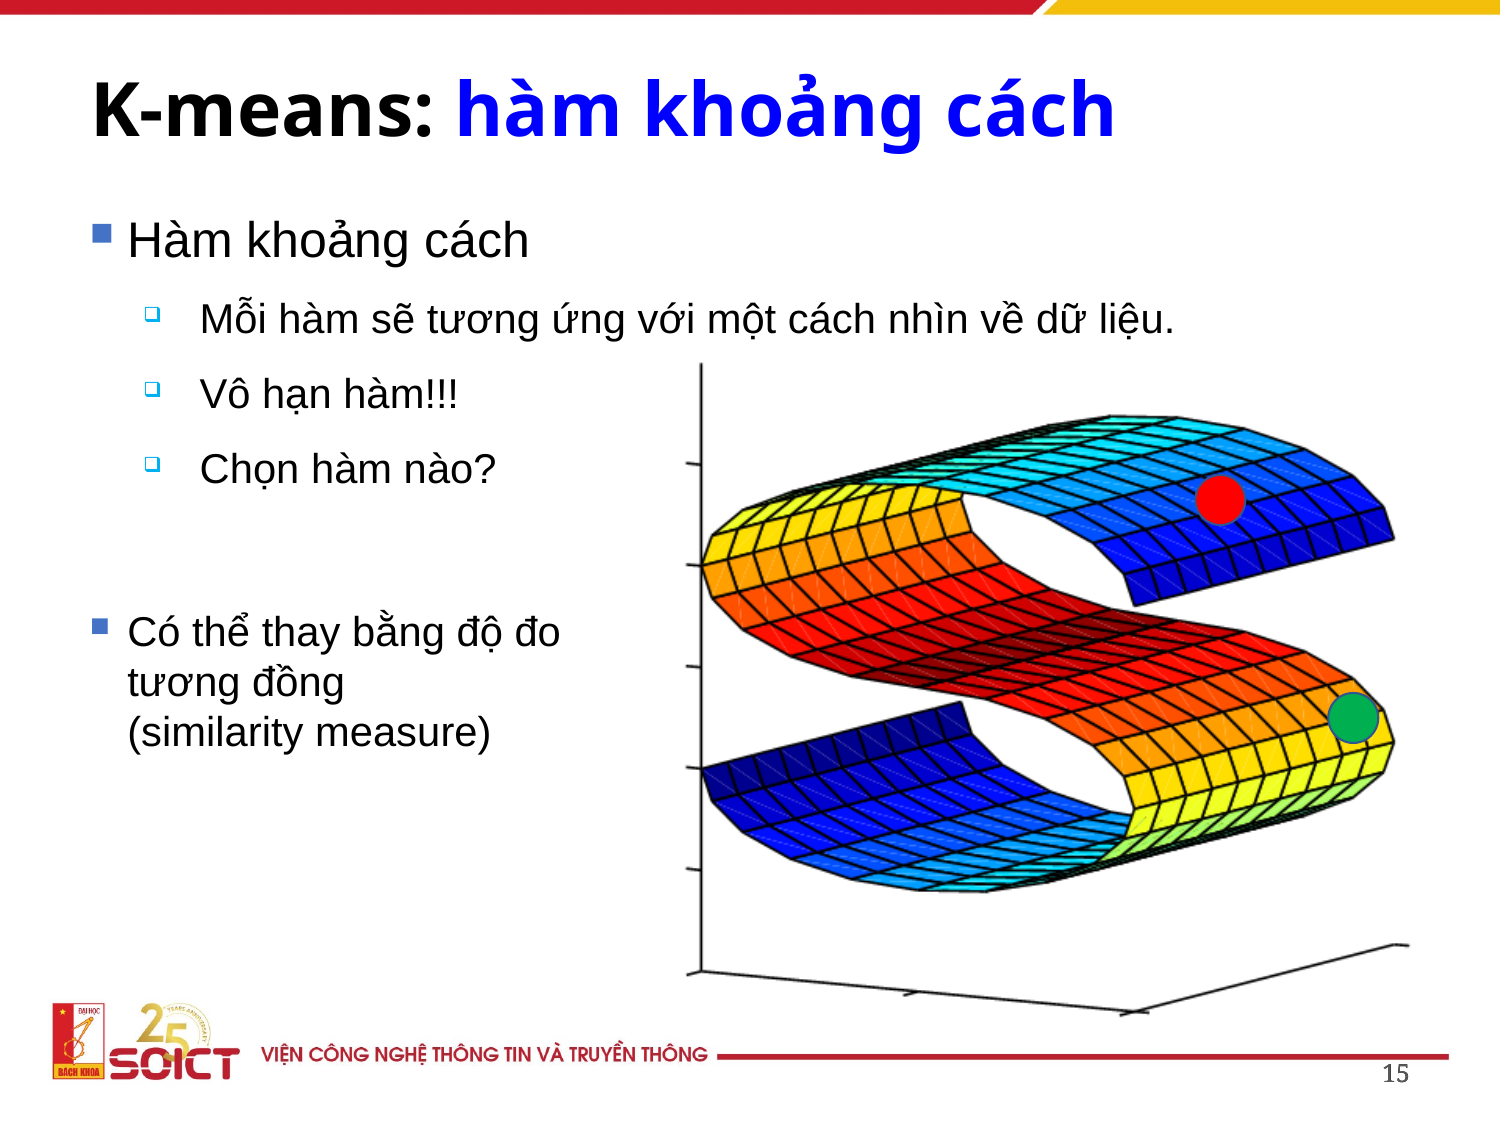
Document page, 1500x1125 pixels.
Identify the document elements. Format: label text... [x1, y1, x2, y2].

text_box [676, 349, 1425, 1025]
slide_number 15 [1074, 1025, 1425, 1100]
text_box Hàm khoảng cách Mỗi hàm sẽ tương ứng với một cách nhìn về dữ liệu. Vô hạn hàm!!! Chọn hàm nào? Có thể thay bằng độ đo tương đồng (similarity measure) [74, 199, 1425, 1006]
picture [0, 0, 1500, 1125]
title K-means: hàm khoảng cách [75, 50, 1425, 175]
